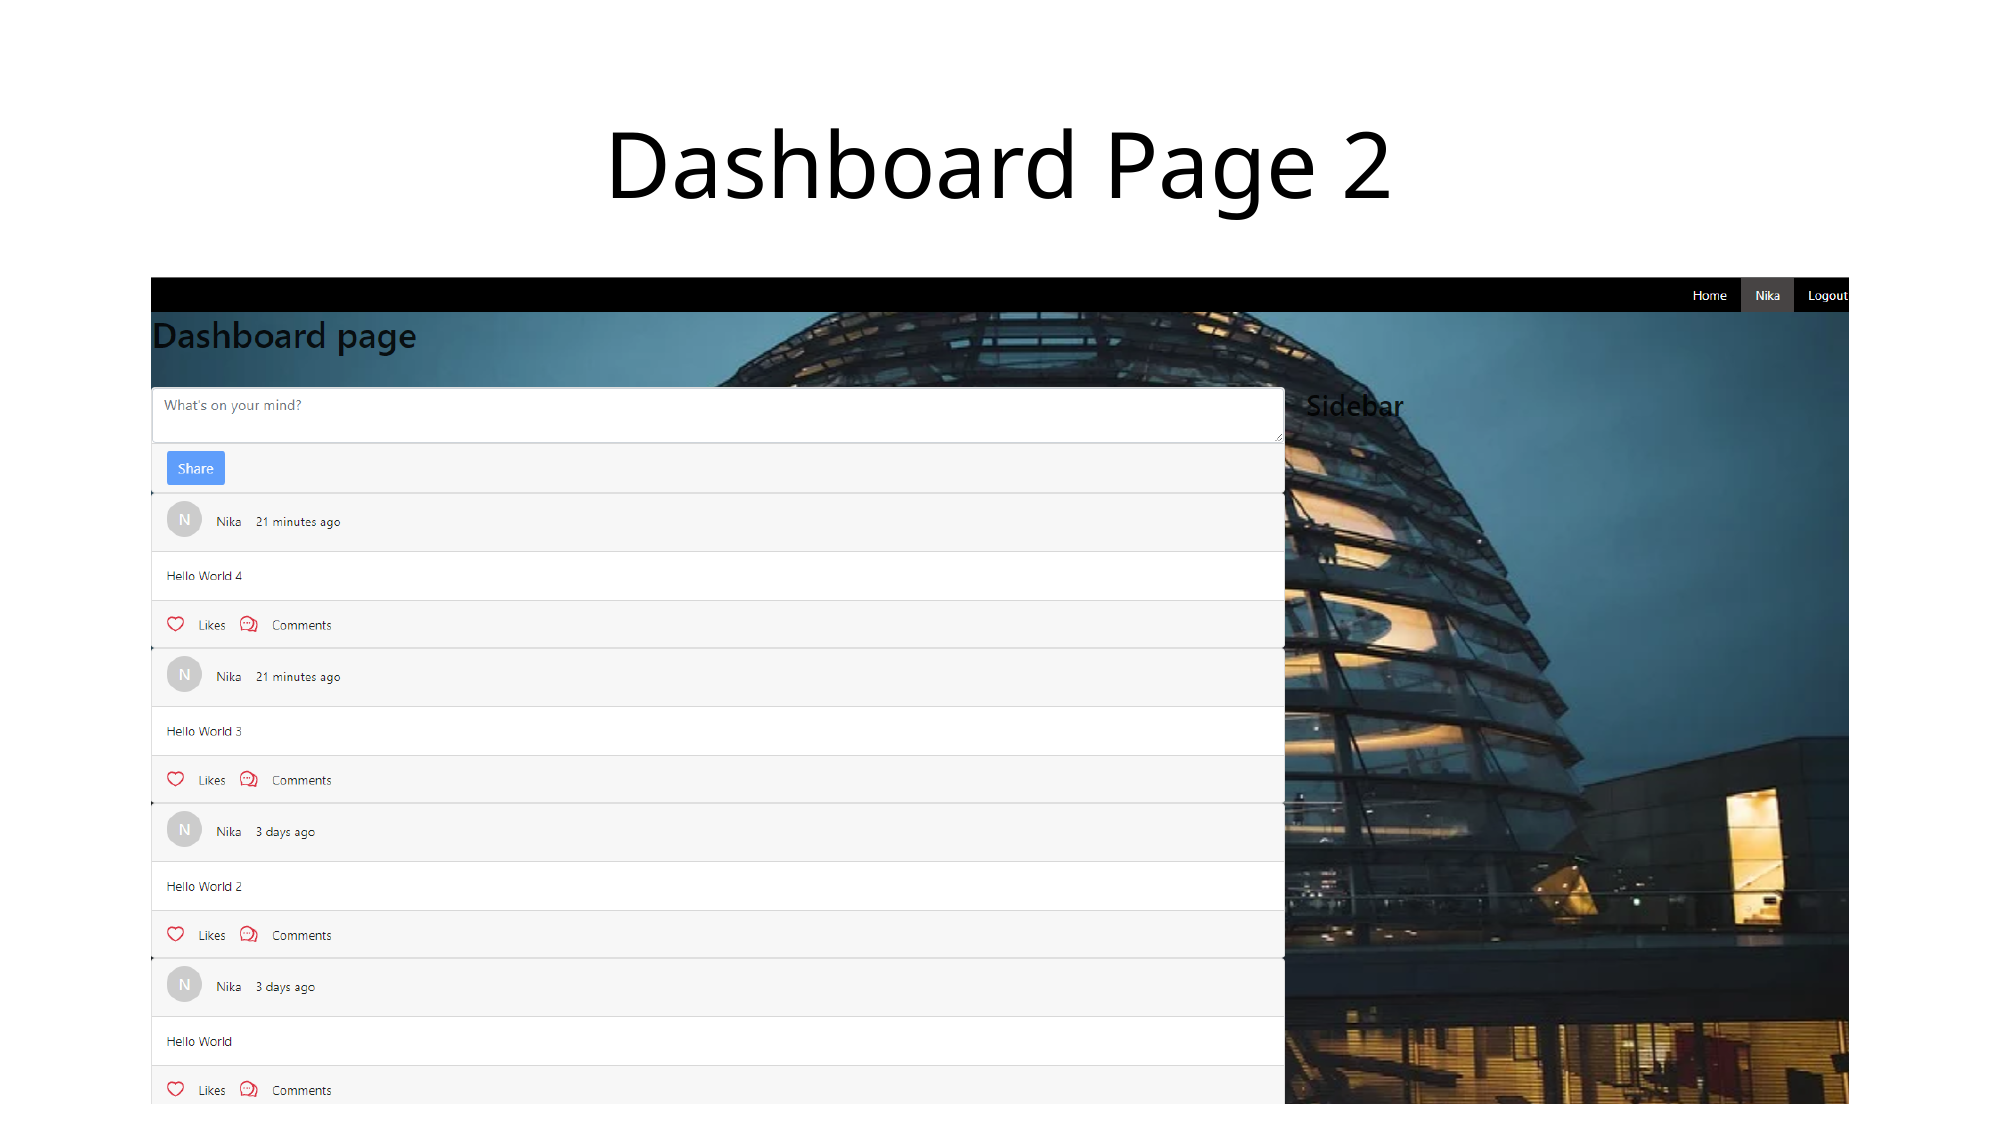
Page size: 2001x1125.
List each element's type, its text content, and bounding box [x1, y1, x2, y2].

title Dashboard Page 2 [137, 59, 1863, 278]
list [151, 277, 1849, 1104]
